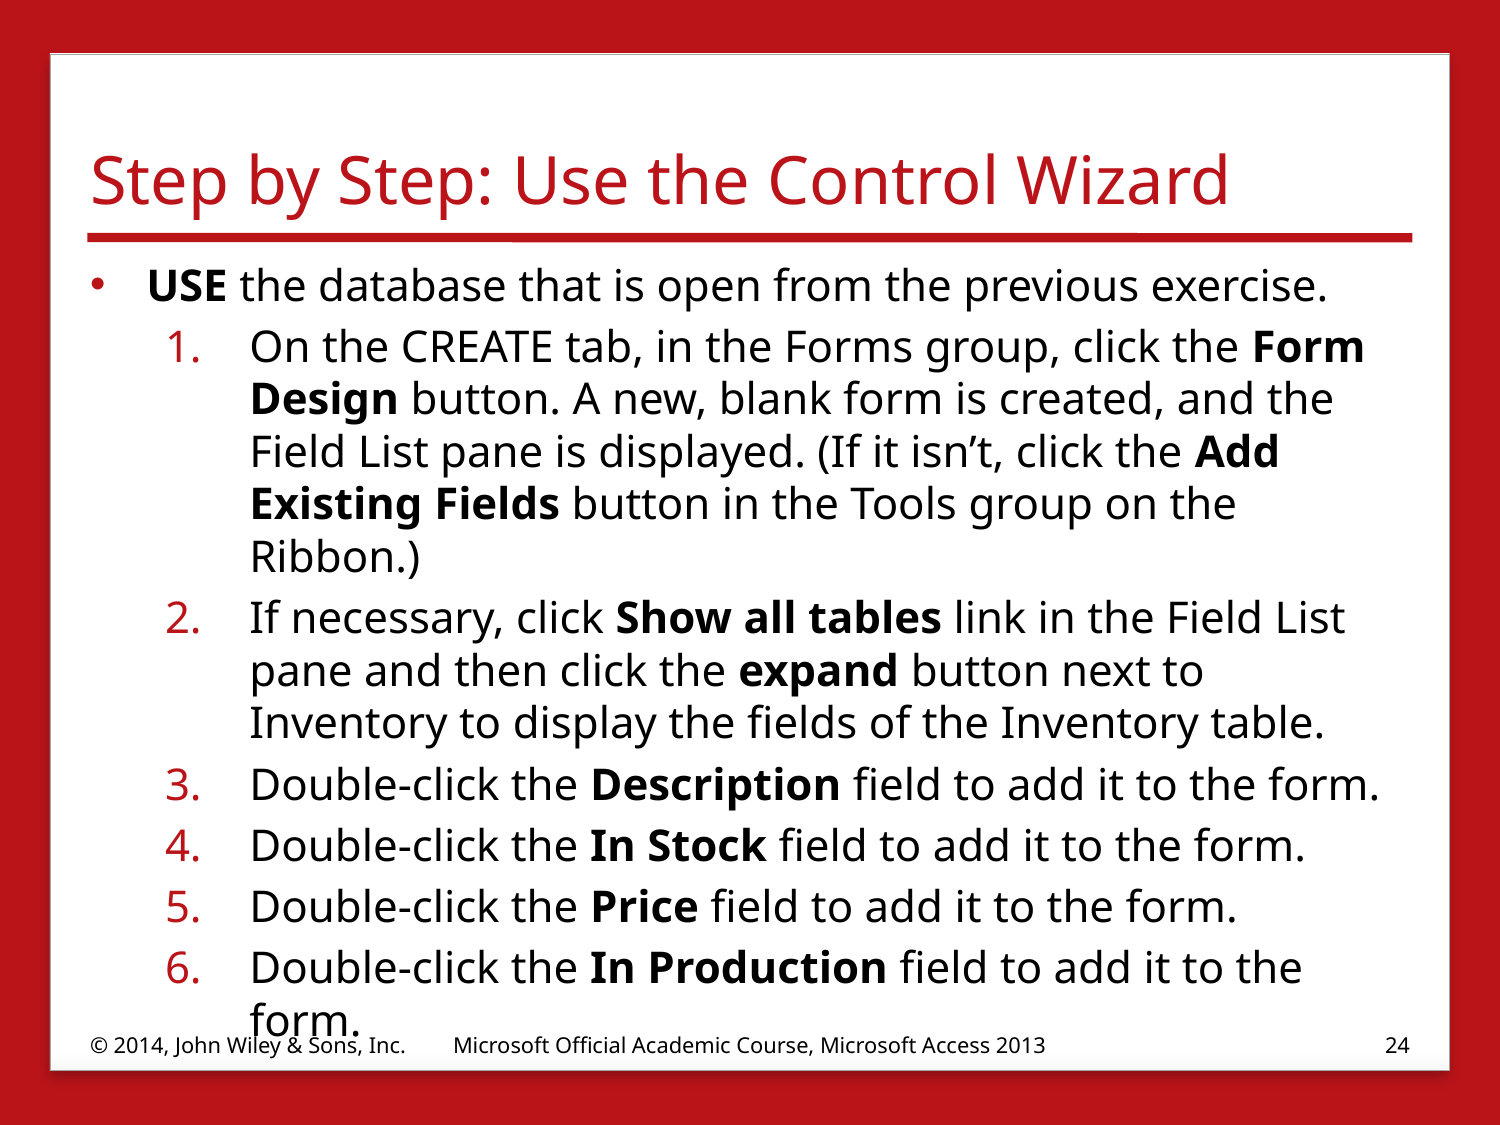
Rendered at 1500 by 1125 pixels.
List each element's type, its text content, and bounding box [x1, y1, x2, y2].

slide_number © 2014, John Wiley & Sons, Inc. [74, 1024, 426, 1103]
title Step by Step: Use the Control Wizard [74, 74, 1426, 226]
footer Microsoft Official Academic Course, Microsoft Access 2013 [431, 1024, 1069, 1103]
slide_number 24 [1074, 1024, 1426, 1103]
list USE the database that is open from the previous exercise. On the CREATE tab, in the Forms group, click the Form Design button. A new, blank form is created, and the Field List pane is displayed. (If it isn’t, click the Add Existing Fields button in the Tools group on the Ribbon.) If necessary, click Show all tables link in the Field List pane and then click the expand button next to Inventory to display the fields of the Inventory table. Double-click the Description field to add it to the form. Double-click the In Stock field to add it to the form. Double-click the Price field to add it to the form. Double-click the In Production field to add it to the form. [75, 249, 1425, 1063]
